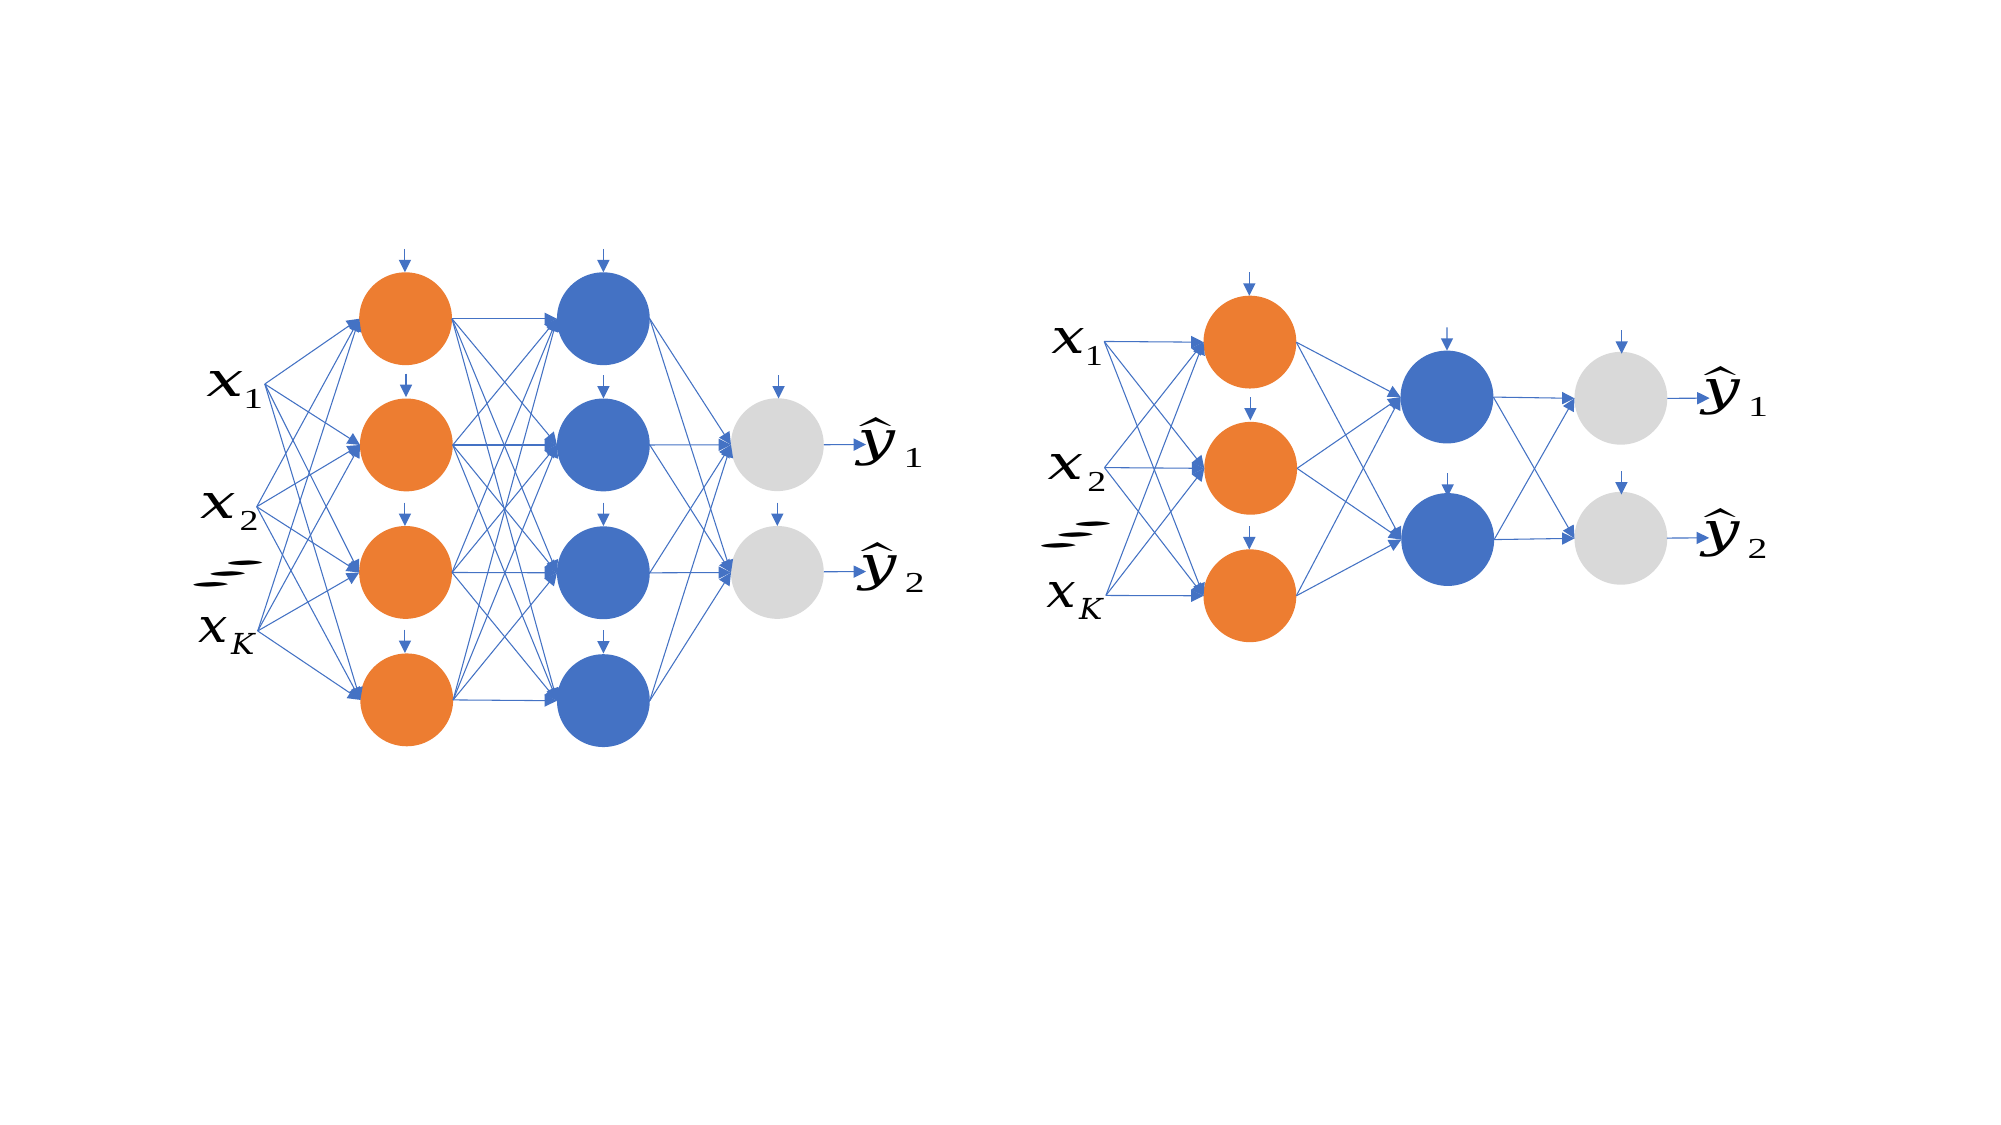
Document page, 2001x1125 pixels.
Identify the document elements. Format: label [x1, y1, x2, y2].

text_box [172, 248, 924, 748]
text_box [1020, 272, 1767, 643]
